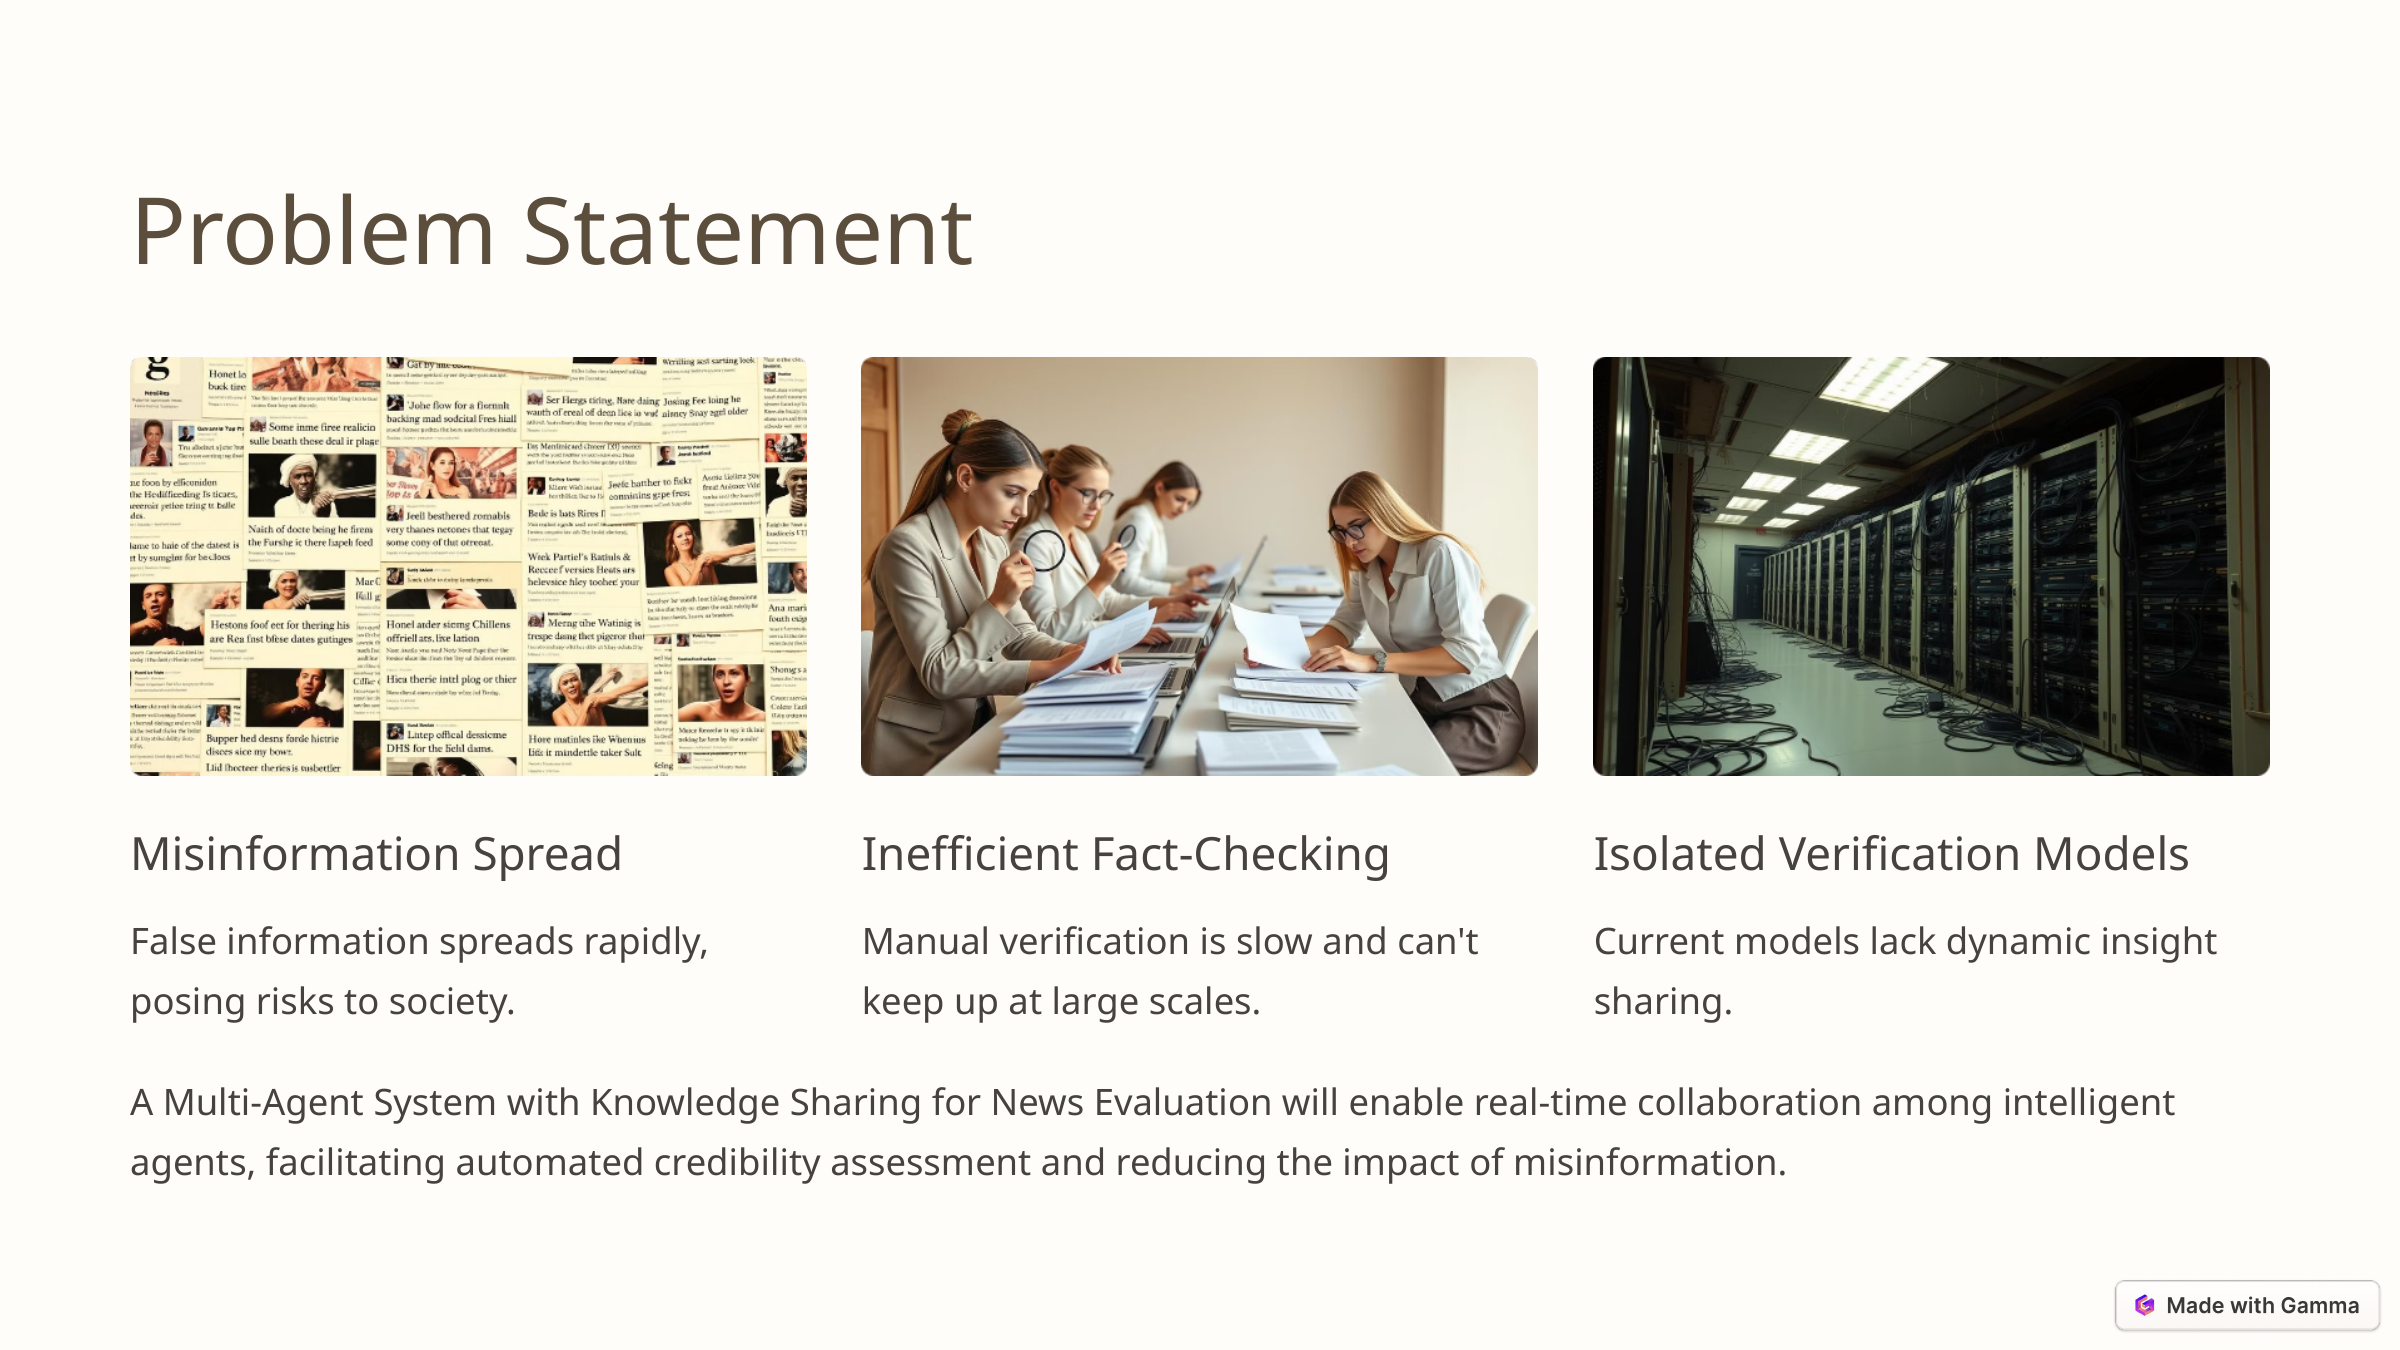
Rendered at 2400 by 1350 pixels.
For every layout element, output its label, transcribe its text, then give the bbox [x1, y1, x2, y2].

text_box Misinformation Spread [130, 822, 689, 881]
picture [130, 357, 807, 776]
text_box Current models lack dynamic insight sharing. [1593, 902, 2270, 1022]
picture [1593, 357, 2270, 776]
picture [2106, 1271, 2389, 1339]
text_box Isolated Verification Models [1593, 822, 2259, 881]
picture [861, 357, 1538, 776]
text_box Inefficient Fact-Checking [861, 822, 1470, 881]
text_box False information spreads rapidly, posing risks to society. [130, 902, 807, 1022]
text_box A Multi-Agent System with Knowledge Sharing for News Evaluation will enable real-time collaboration among intelligent agents, facilitating automated credibility assessment and reducing the impact of misinformation. [130, 1063, 2270, 1183]
text_box Manual verification is slow and can't keep up at large scales. [861, 902, 1538, 1022]
text_box Problem Statement [130, 167, 1061, 284]
